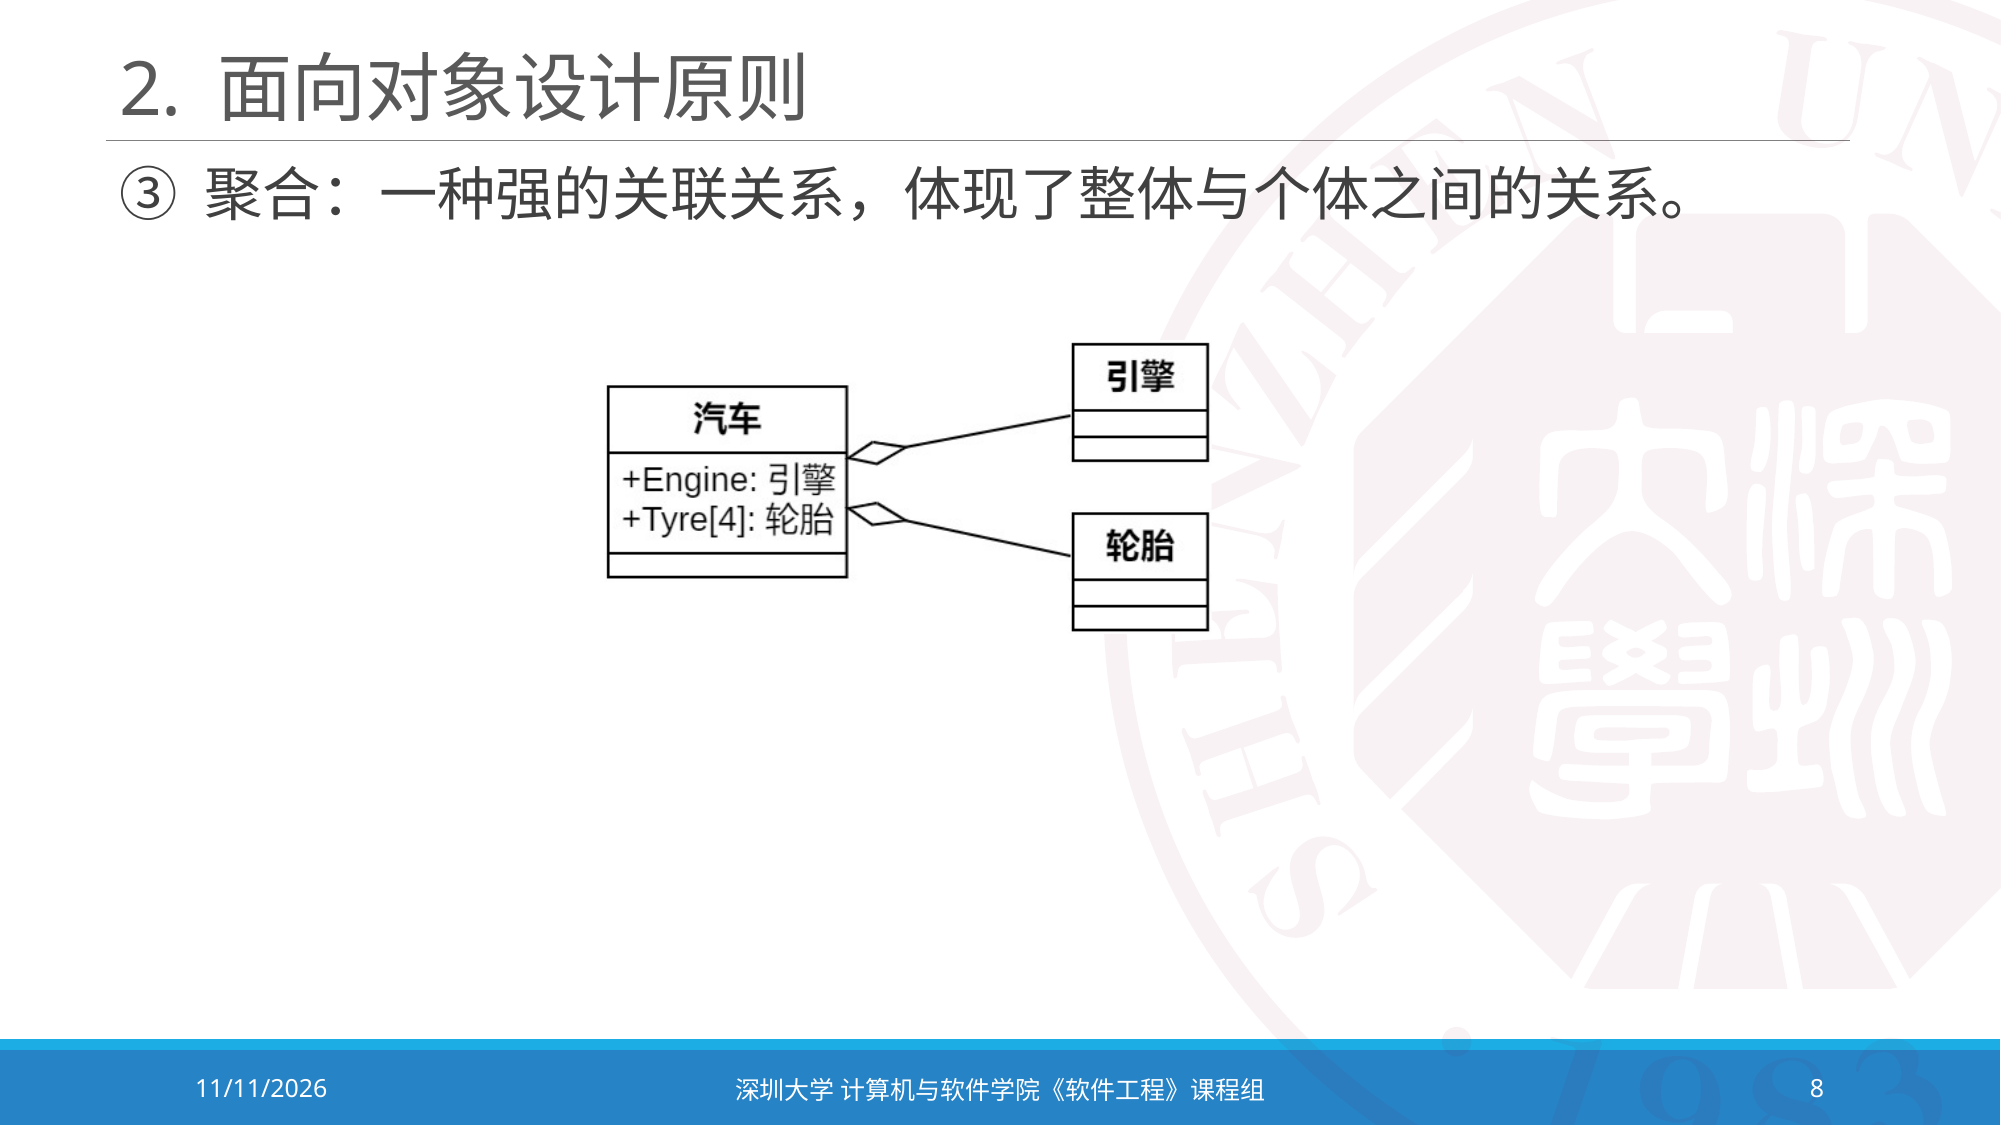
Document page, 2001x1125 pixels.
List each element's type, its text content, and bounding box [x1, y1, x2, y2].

title 2. 面向对象设计原则 [104, 0, 1856, 139]
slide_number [180, 1059, 586, 1120]
slide_number 8 [1624, 1059, 1840, 1120]
list ③ 聚合：一种强的关联关系，体现了整体与个体之间的关系。 [104, 158, 1878, 1008]
footer 深圳大学 计算机与软件学院《软件工程》课程组 [604, 1059, 1396, 1120]
picture [604, 339, 1213, 634]
